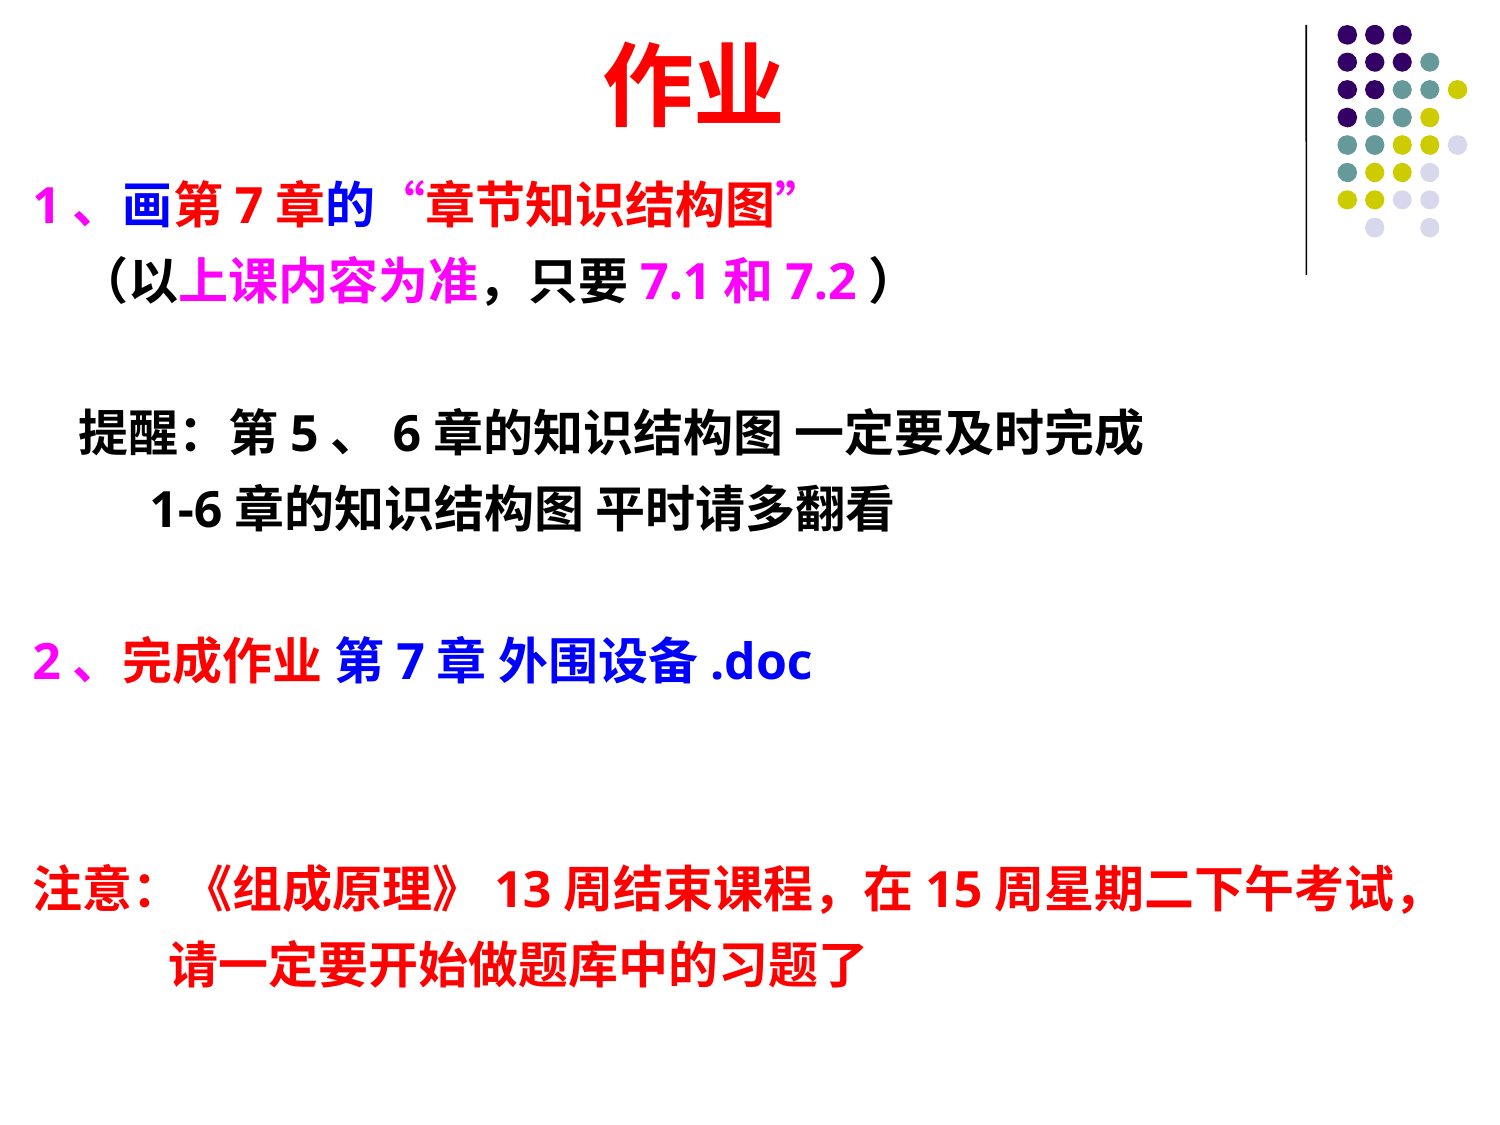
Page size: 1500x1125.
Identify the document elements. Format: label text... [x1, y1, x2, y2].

list 1、画第7章的“章节知识结构图” （以上课内容为准，只要7.1和7.2） 提醒：第5、6章的知识结构图 一定要及时完成 1-6章的知识结构图 平时请多翻看 2、完成作业 第7章 外围设备.doc 注意：《组成原理》13周结束课程，在15周星期二下午考试， 请一定要开始做题库中的习题了 [17, 160, 1500, 885]
title 作业 [74, 19, 1313, 160]
